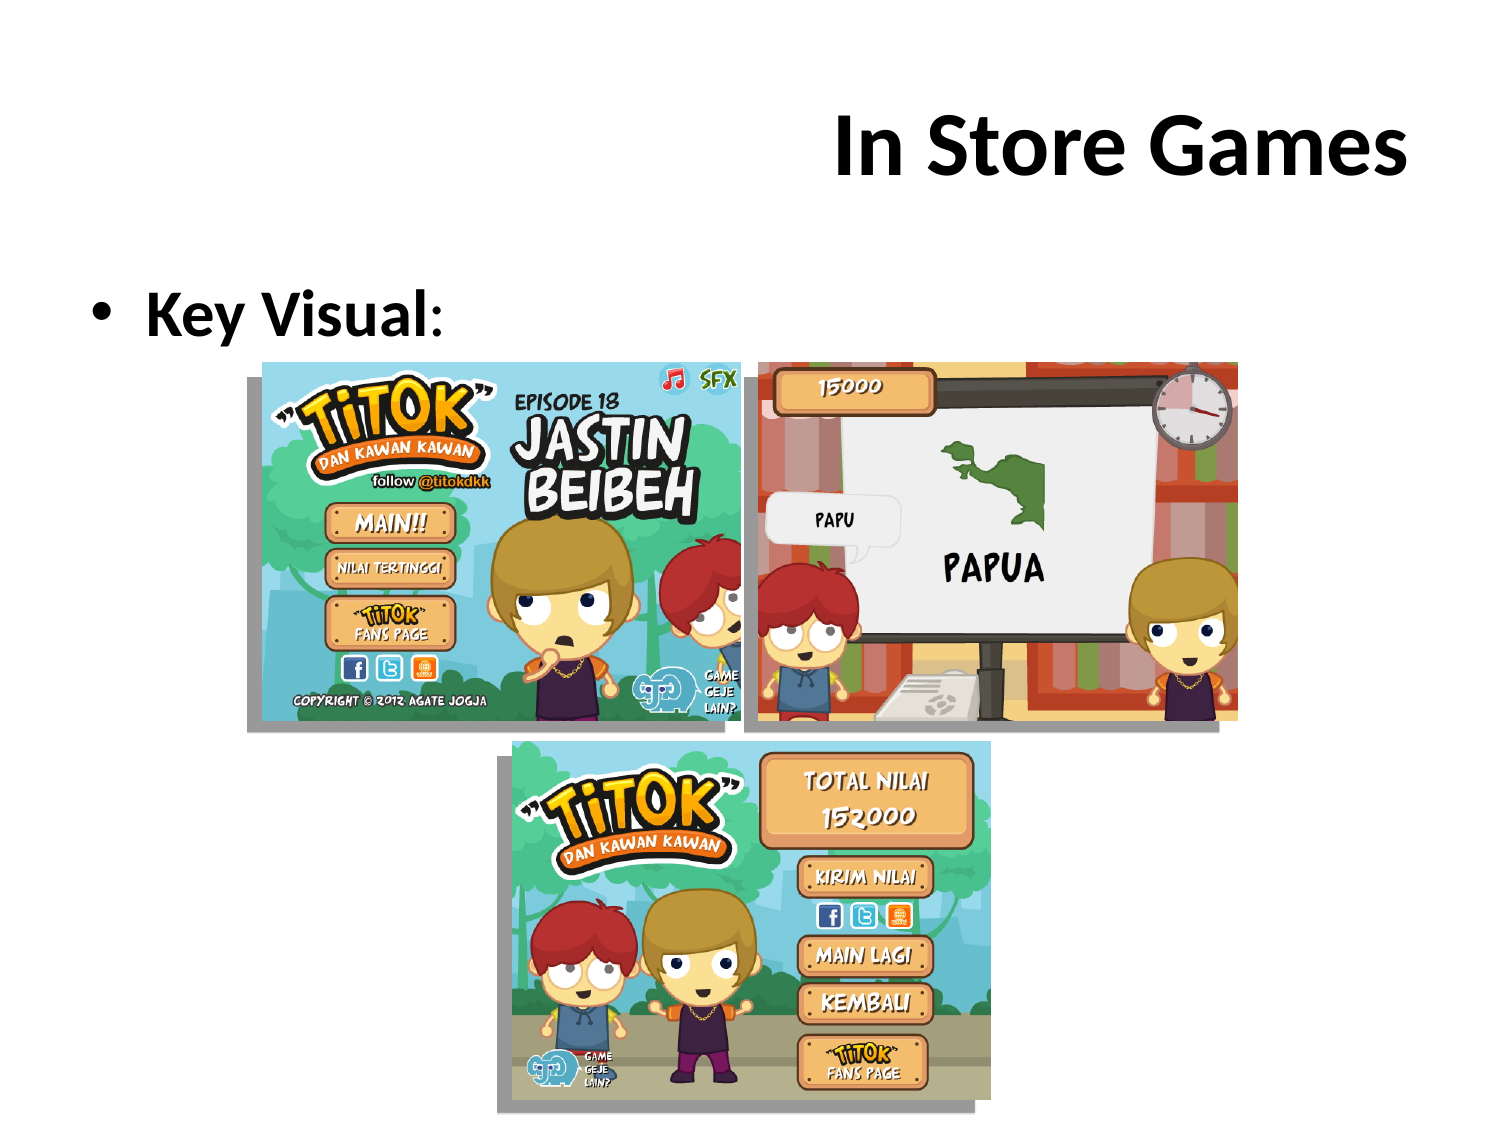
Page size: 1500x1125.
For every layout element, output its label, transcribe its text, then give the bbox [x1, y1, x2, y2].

title In Store Games [75, 45, 1425, 233]
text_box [262, 362, 1238, 1101]
list Key Visual: [75, 262, 1425, 1005]
